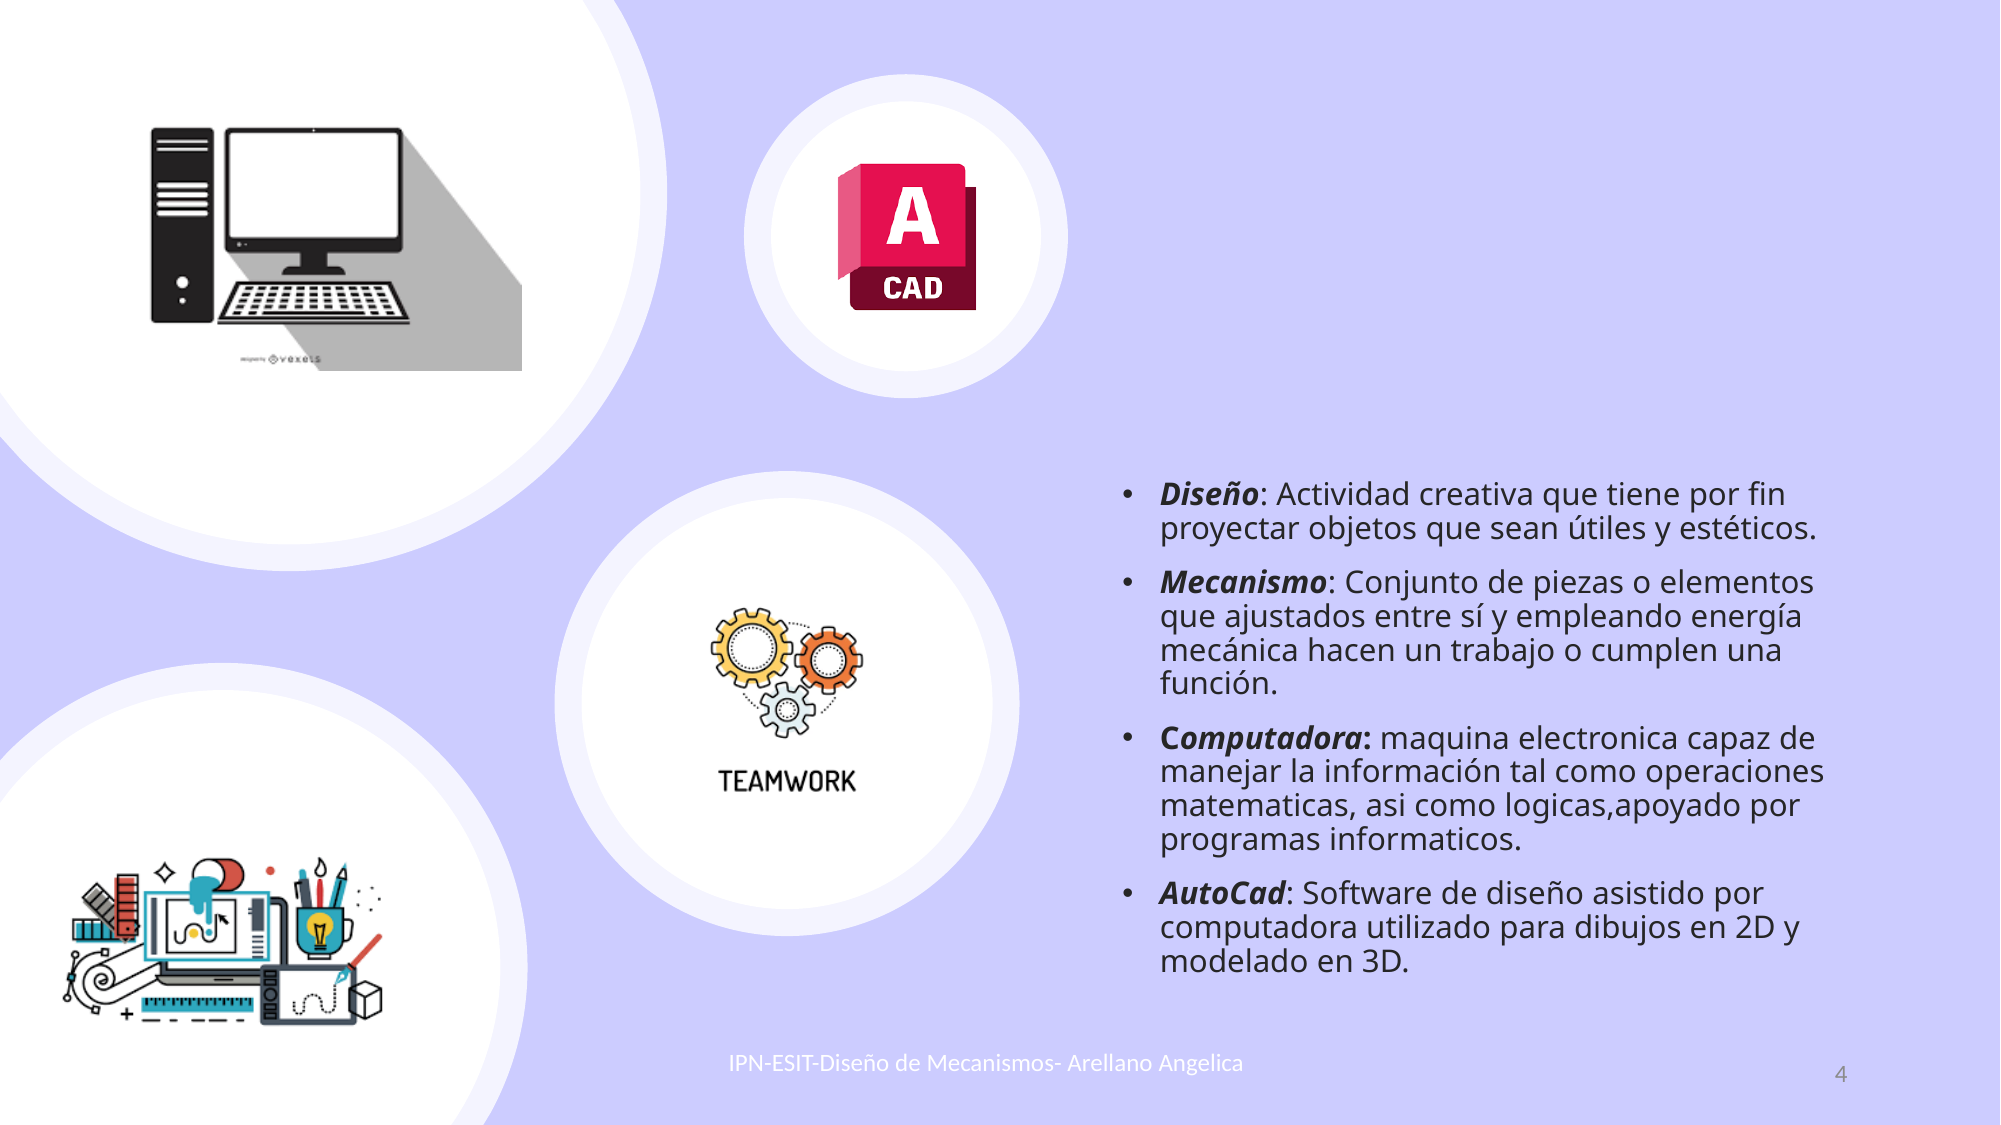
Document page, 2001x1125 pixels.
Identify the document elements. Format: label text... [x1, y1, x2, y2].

text_box [0, 689, 502, 1125]
text_box [0, 661, 529, 1125]
picture [40, 821, 408, 1071]
footer IPN-ESIT-Diseño de Mecanismos- Arellano Angelica [652, 1031, 1328, 1092]
text_box [0, 0, 669, 573]
slide_number 4 [1412, 1042, 1863, 1103]
text_box [0, 0, 642, 546]
text_box [742, 73, 1069, 400]
picture [40, 87, 522, 371]
text_box [769, 100, 1043, 373]
list Diseño: Actividad creativa que tiene por fin proyectar objetos que sean útiles y estéticos. Mecanismo: Conjunto de piezas o elementos que ajustados entre sí y empleando energía mecánica hacen un trabajo o cumplen una función. Computadora: maquina electronica capaz de manejar la información tal como operaciones matematicas, asi como logicas,apoyado por programas informaticos. AutoCad: Software de diseño asistido por computadora utilizado para dibujos en 2D y modelado en 3D. [1107, 471, 1853, 994]
text_box [553, 470, 1021, 938]
text_box [580, 497, 994, 911]
picture [815, 146, 997, 327]
picture [655, 572, 919, 835]
